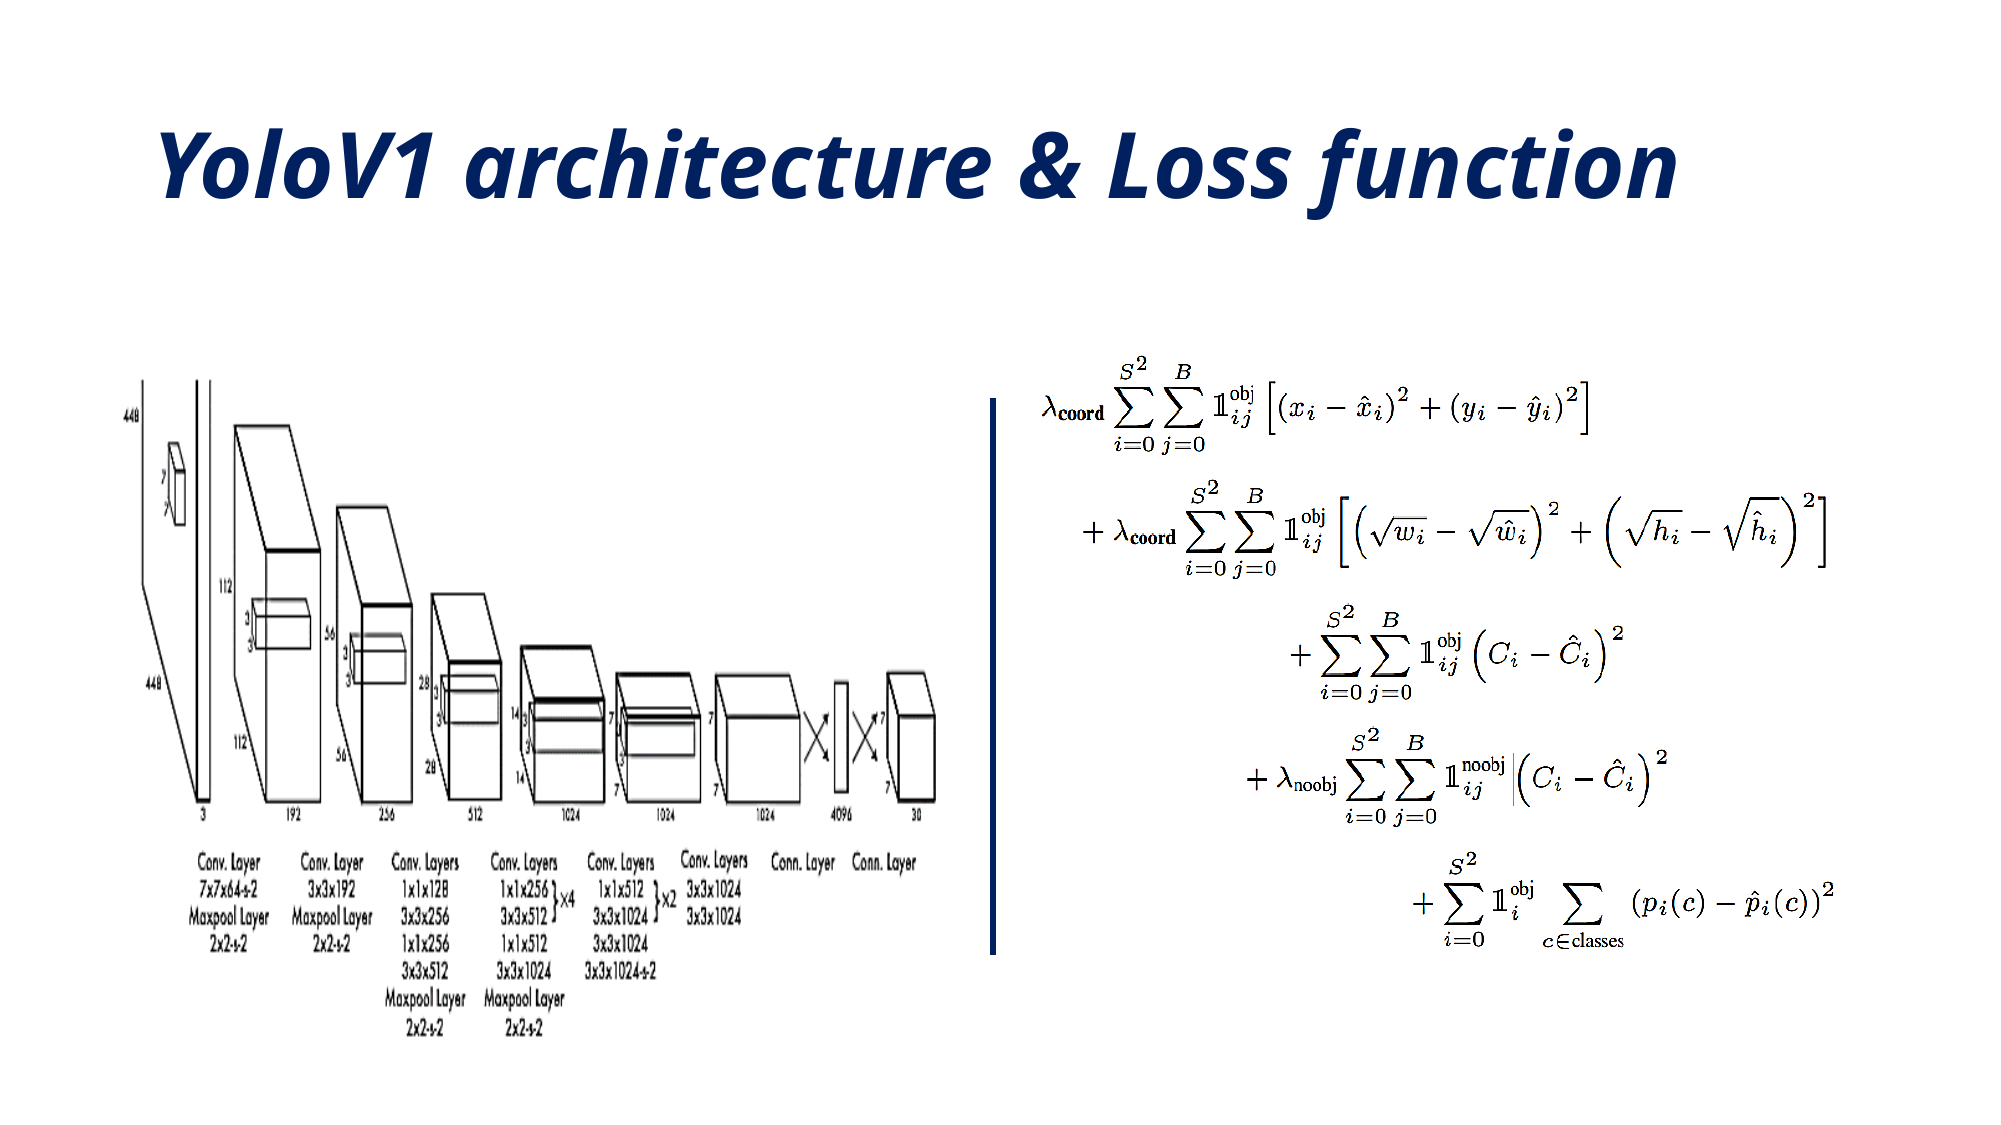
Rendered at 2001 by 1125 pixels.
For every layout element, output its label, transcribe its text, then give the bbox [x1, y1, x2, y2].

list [116, 299, 967, 1064]
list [1012, 342, 1863, 955]
title YoloV1 architecture & Loss function [137, 59, 1863, 278]
